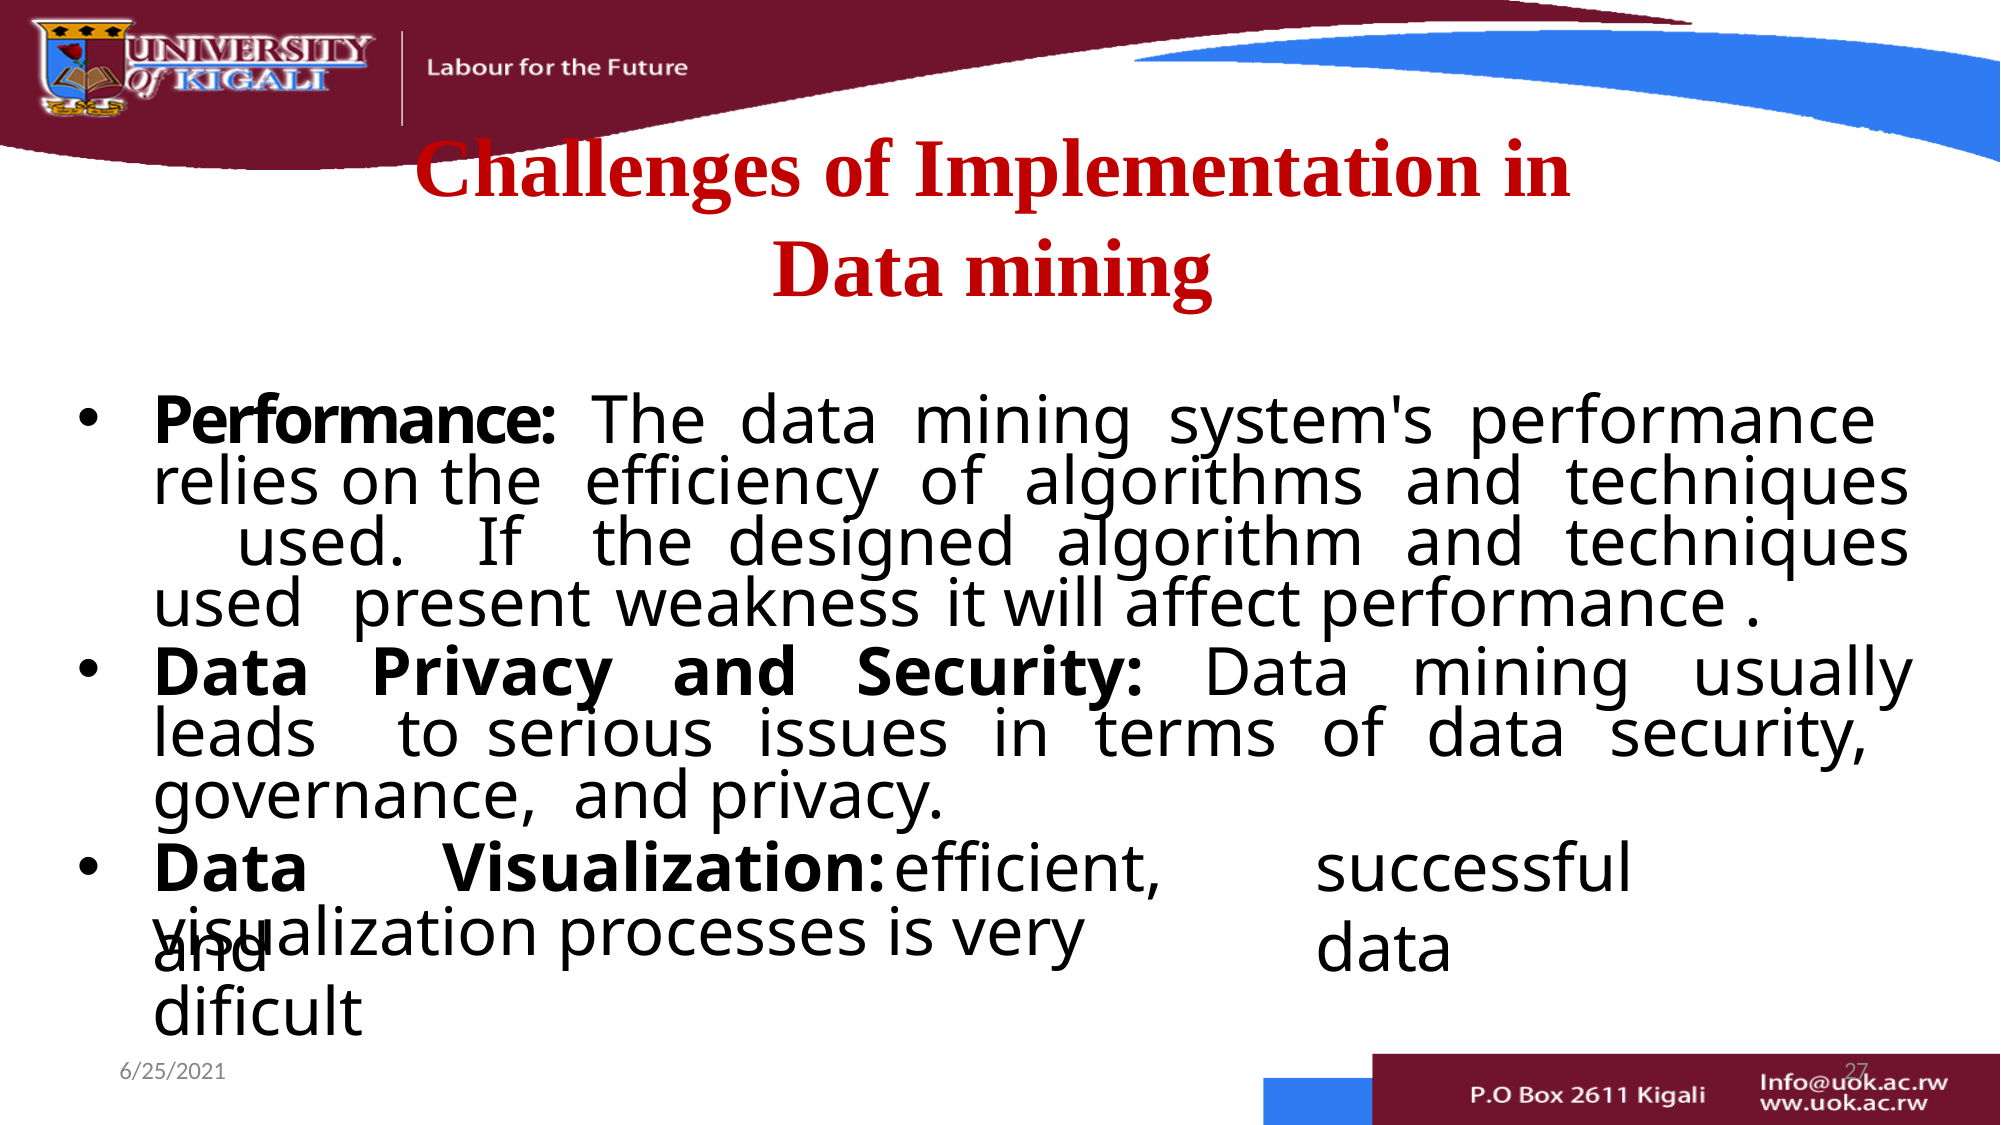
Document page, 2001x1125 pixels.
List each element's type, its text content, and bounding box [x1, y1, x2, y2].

slide_number 27 [1837, 1058, 1878, 1125]
picture [0, 0, 2000, 1125]
text_box Data Visualization: efficient, and [75, 822, 1238, 985]
text_box visualization processes is very dificult [150, 886, 1205, 1049]
footer 6/25/2021 [117, 1058, 229, 1125]
text_box Performance: The data mining system's performance relies on the efficiency of algorithms and techniques used. If the designed algorithm and techniques used present weakness it will affect performance . Data Privacy and Security: Data mining usually leads to serious issues in terms of data security, governance, and privacy. [75, 374, 1915, 831]
title Challenges of Implementation in Data mining [411, 110, 1575, 313]
text_box successful data [1313, 822, 1813, 985]
